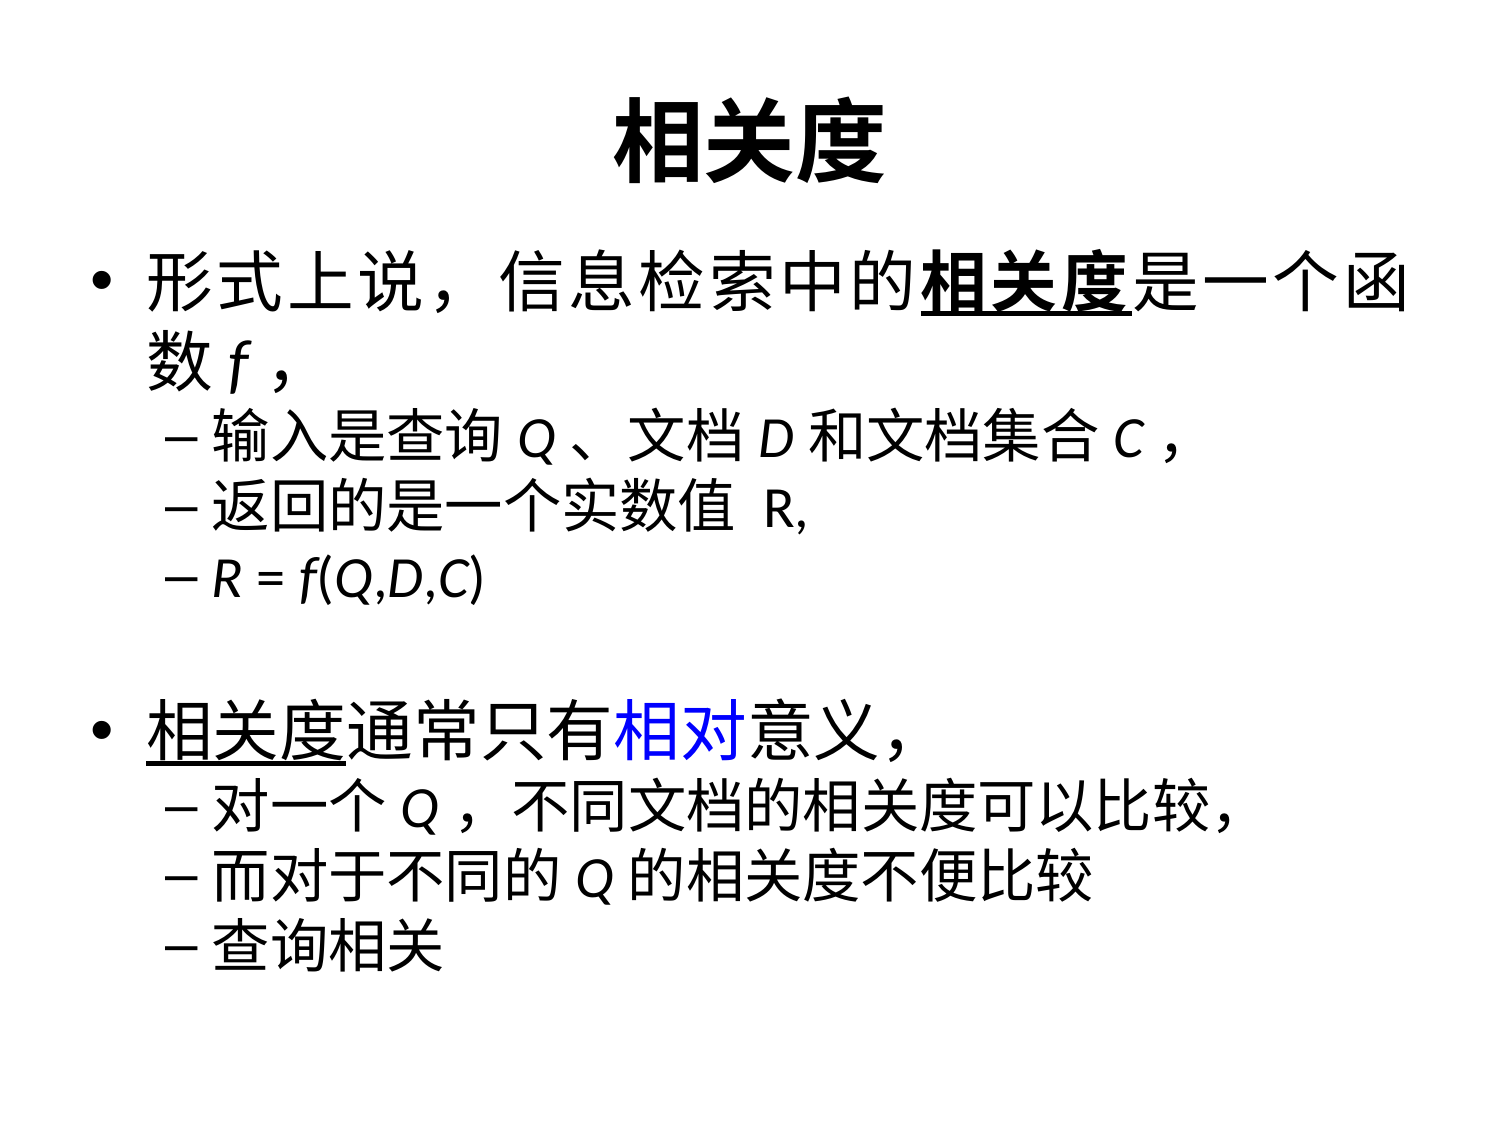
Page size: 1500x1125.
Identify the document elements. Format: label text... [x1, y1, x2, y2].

list 形式上说，信息检索中的相关度是一个函数f， 输入是查询Q、文档D和文档集合C， 返回的是一个实数值 R, R = f(Q,D,C) 相关度通常只有相对意义， 对一个Q，不同文档的相关度可以比较， 而对于不同的Q的相关度不便比较 查询相关 [75, 231, 1425, 1005]
title 相关度 [75, 45, 1425, 231]
